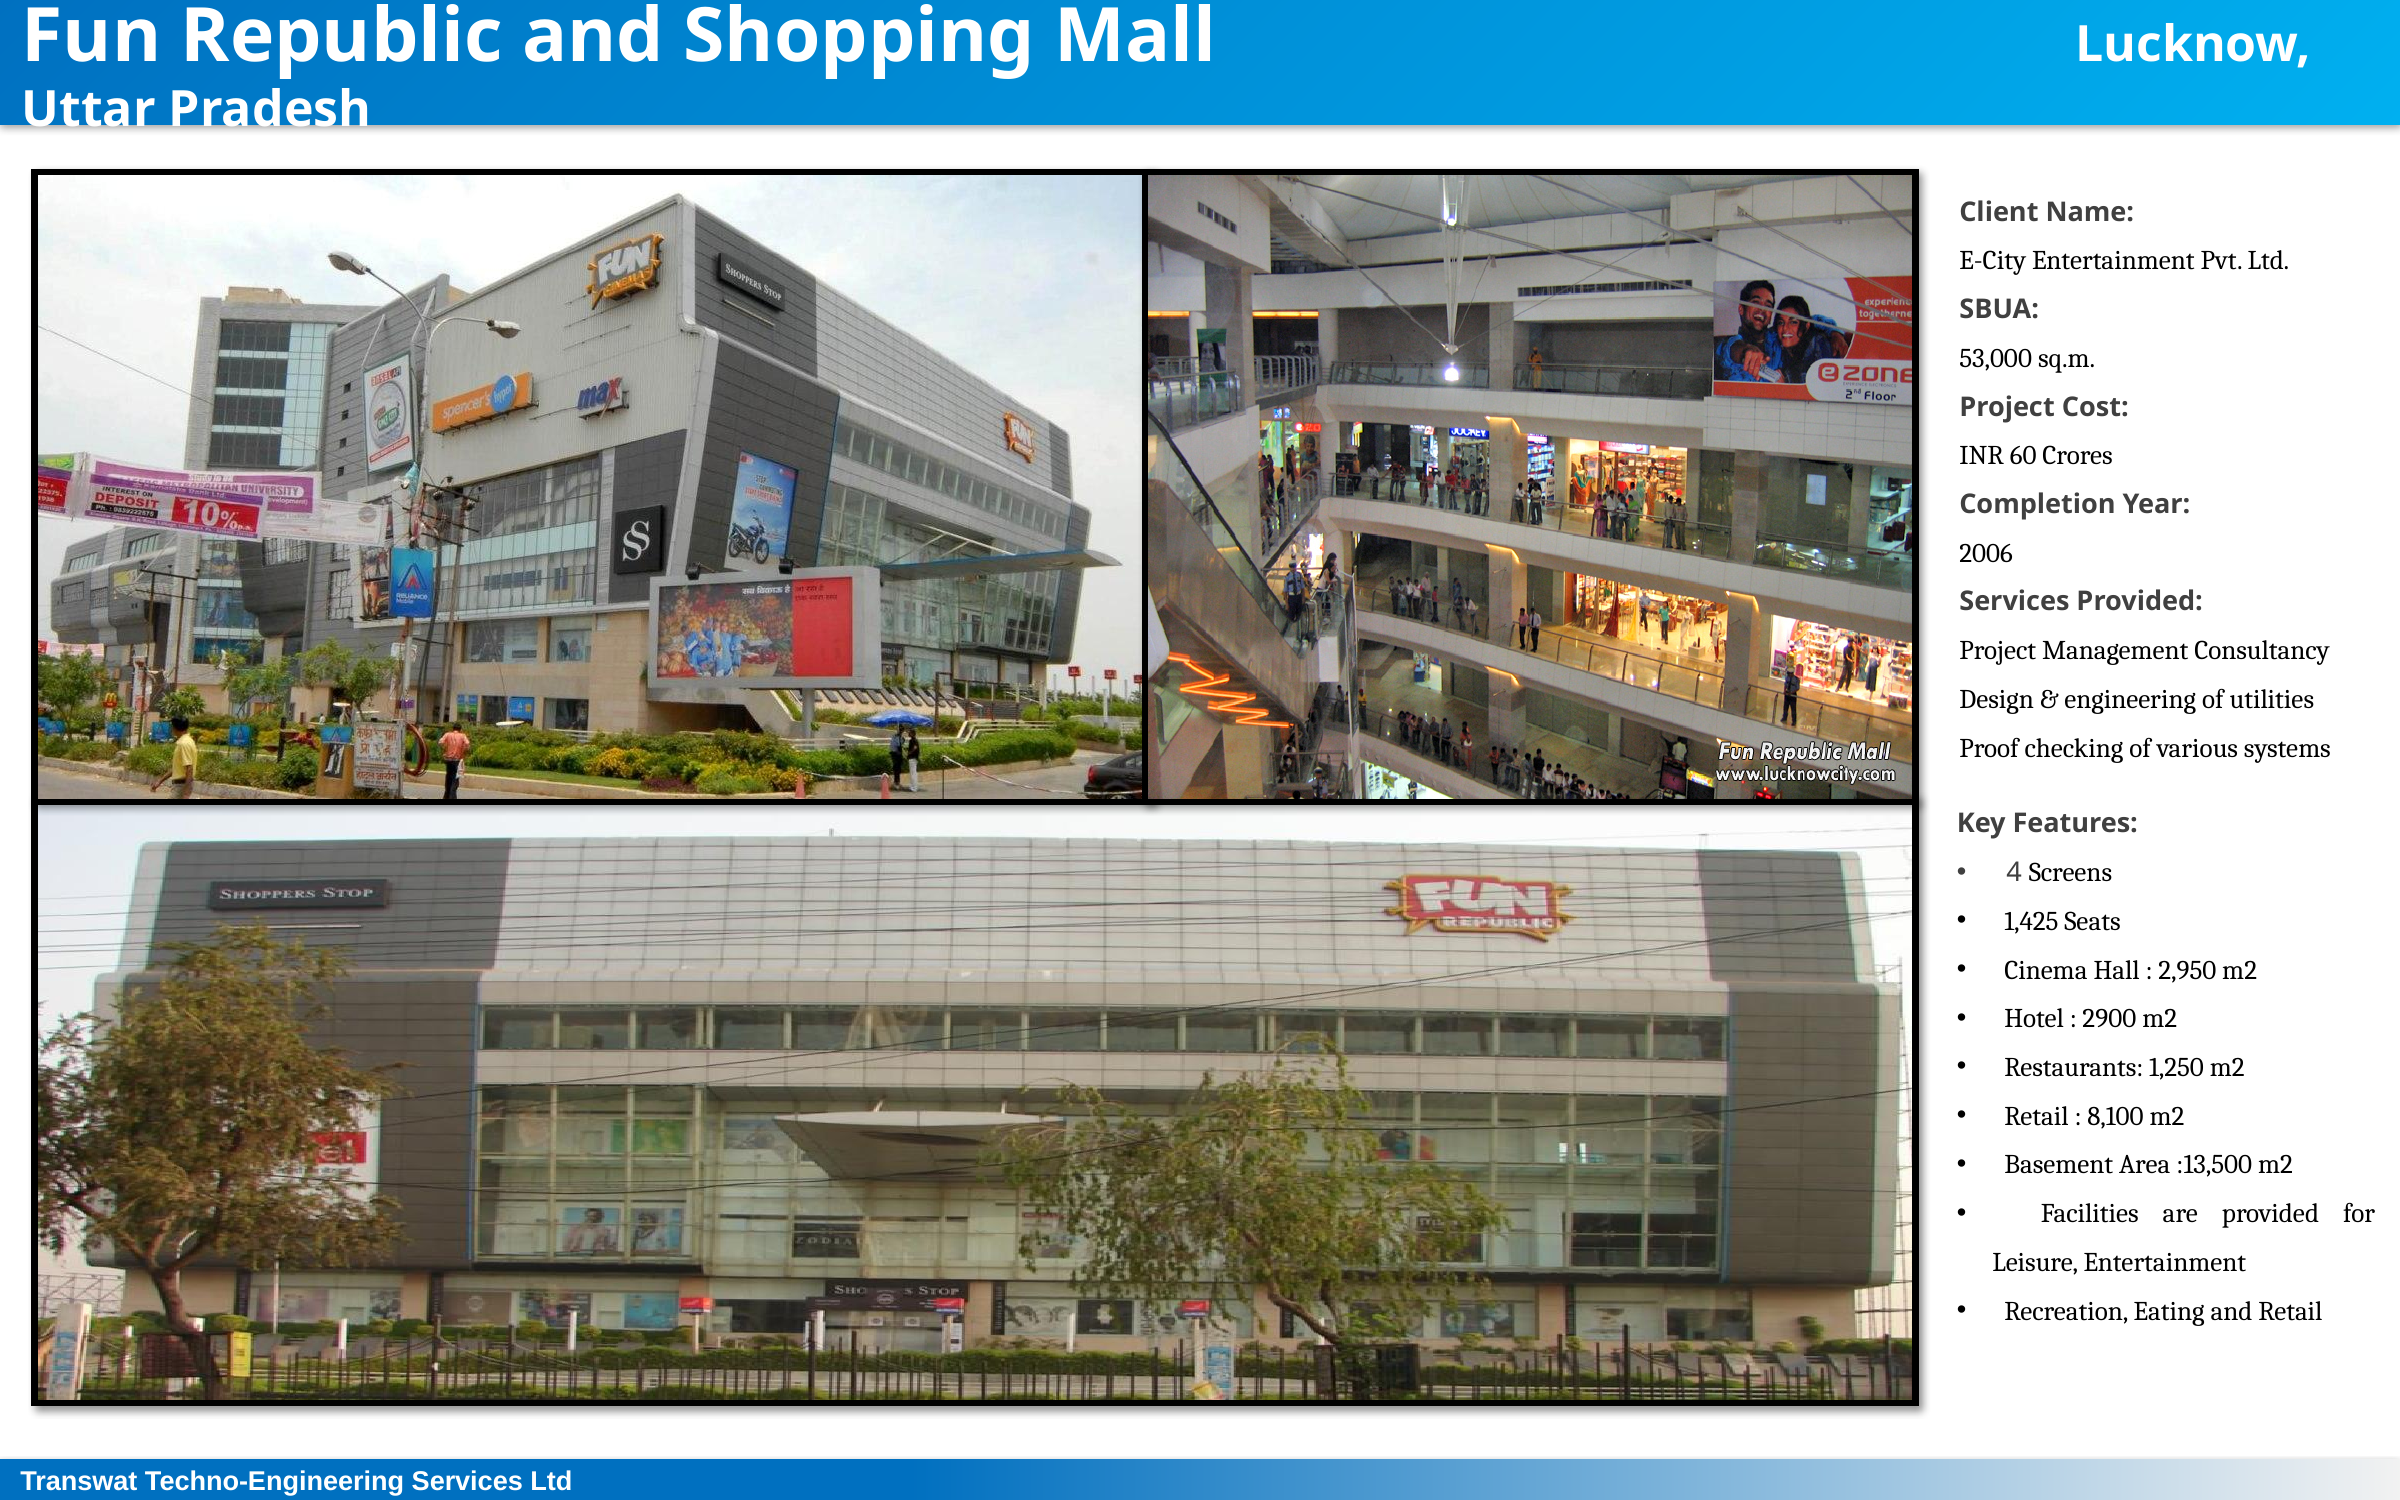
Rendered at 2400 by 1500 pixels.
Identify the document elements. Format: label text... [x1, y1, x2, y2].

text_box Client Name: E-City Entertainment Pvt. Ltd. SBUA: 53,000 sq.m. Project Cost: INR 60 Crores Completion Year: 2006 Services Provided: Project Management Consultancy Design & engineering of utilities Proof checking of various systems [1959, 177, 2375, 763]
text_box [37, 174, 1913, 1401]
text_box [587, 1458, 2400, 1500]
text_box Transwat Techno-Engineering Services Ltd [0, 1455, 587, 1500]
text_box Fun Republic and Shopping Mall Lucknow, Uttar Pradesh [0, 0, 2400, 126]
text_box Key Features: 4 Screens 1,425 Seats Cinema Hall : 2,950 m2 Hotel : 2900 m2 Restaurants: 1,250 m2 Retail : 8,100 m2 Basement Area :13,500 m2 Facilities are provided for Leisure, Entertainment Recreation, Eating and Retail [1956, 789, 2375, 1326]
